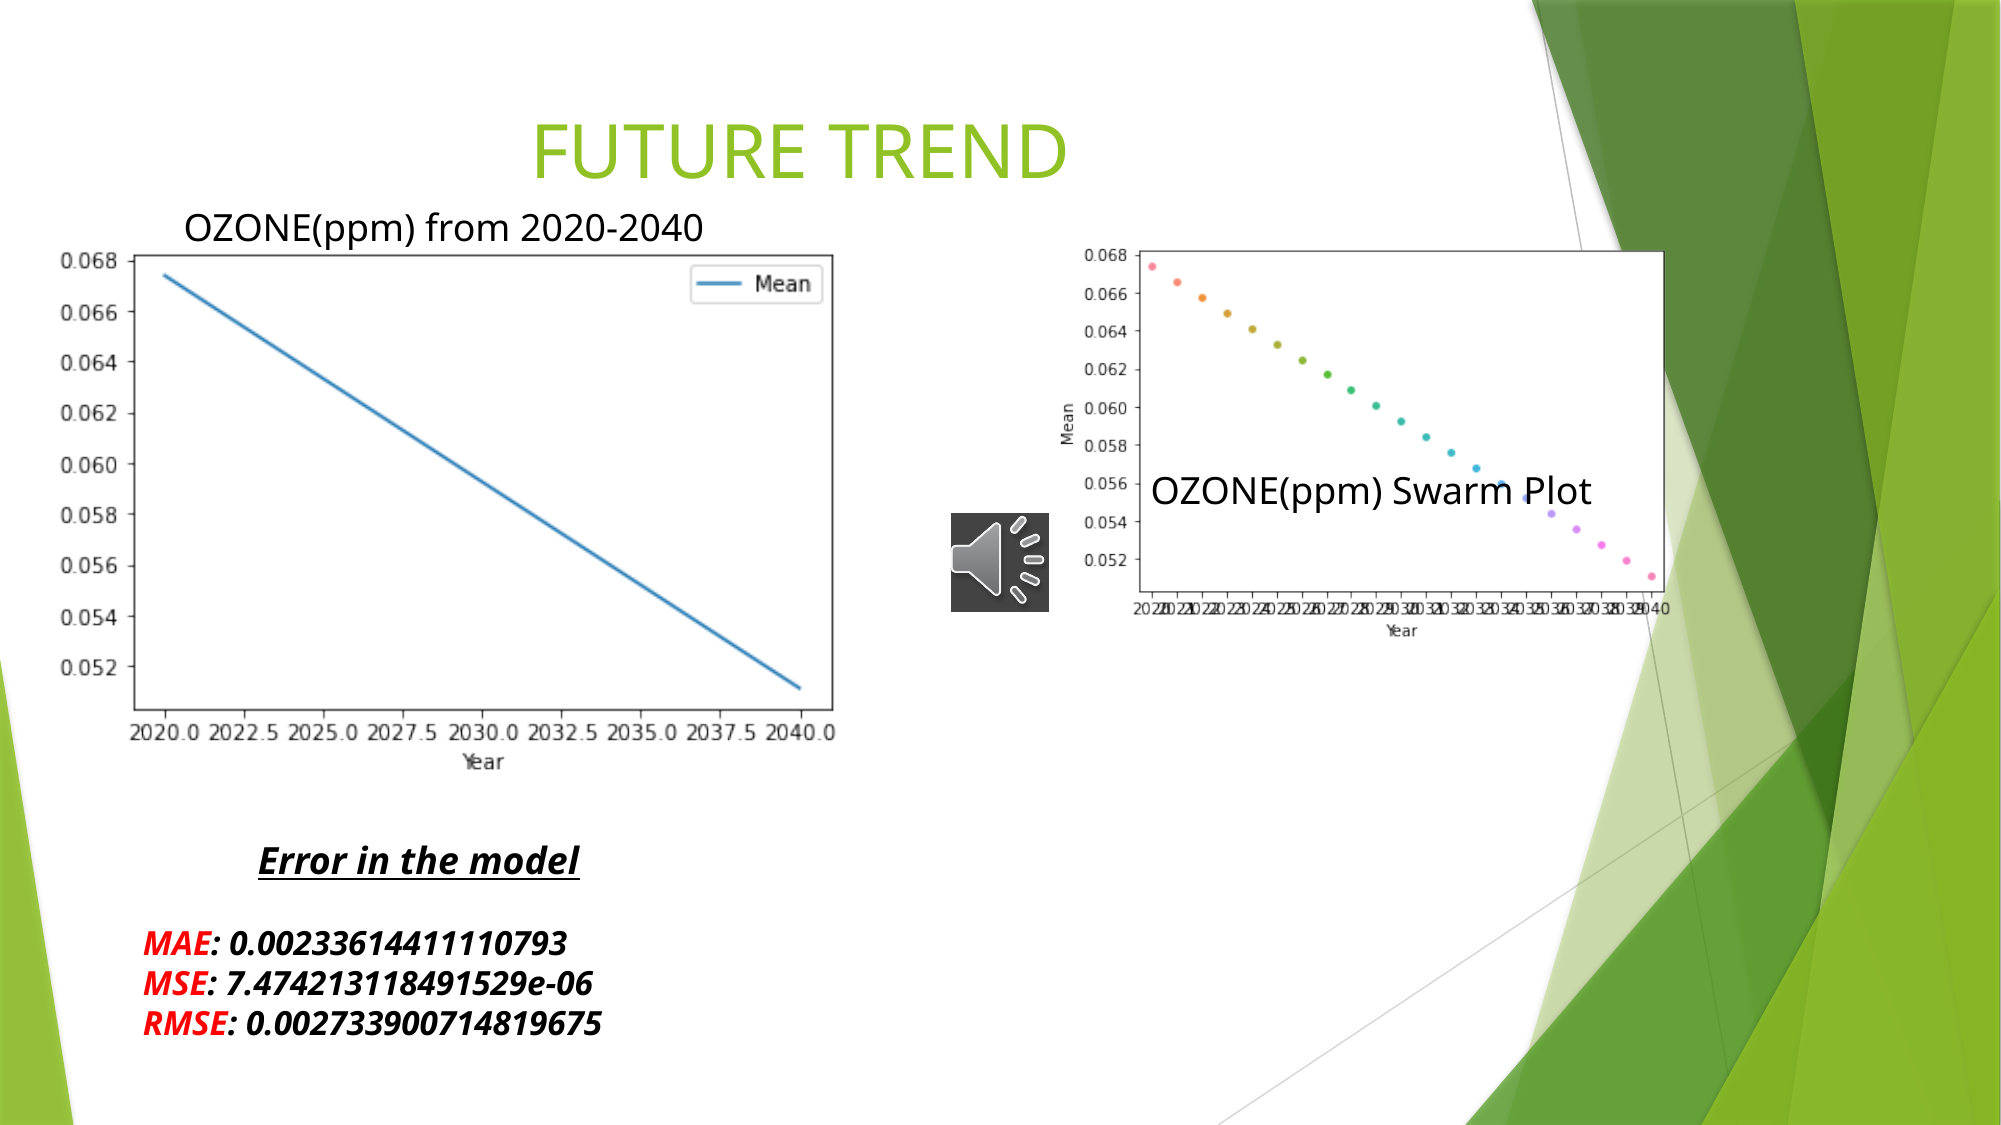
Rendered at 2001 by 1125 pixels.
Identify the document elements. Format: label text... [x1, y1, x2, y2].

title FUTURE TREND [95, 95, 1506, 313]
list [43, 237, 852, 790]
picture [949, 237, 1681, 652]
text_box OZONE(ppm) from 2020-2040 [168, 151, 723, 237]
text_box Error in the model MAE: 0.00233614411110793 MSE: 7.474213118491529e-06 RMSE: 0.002733900714819675 [84, 829, 753, 1095]
